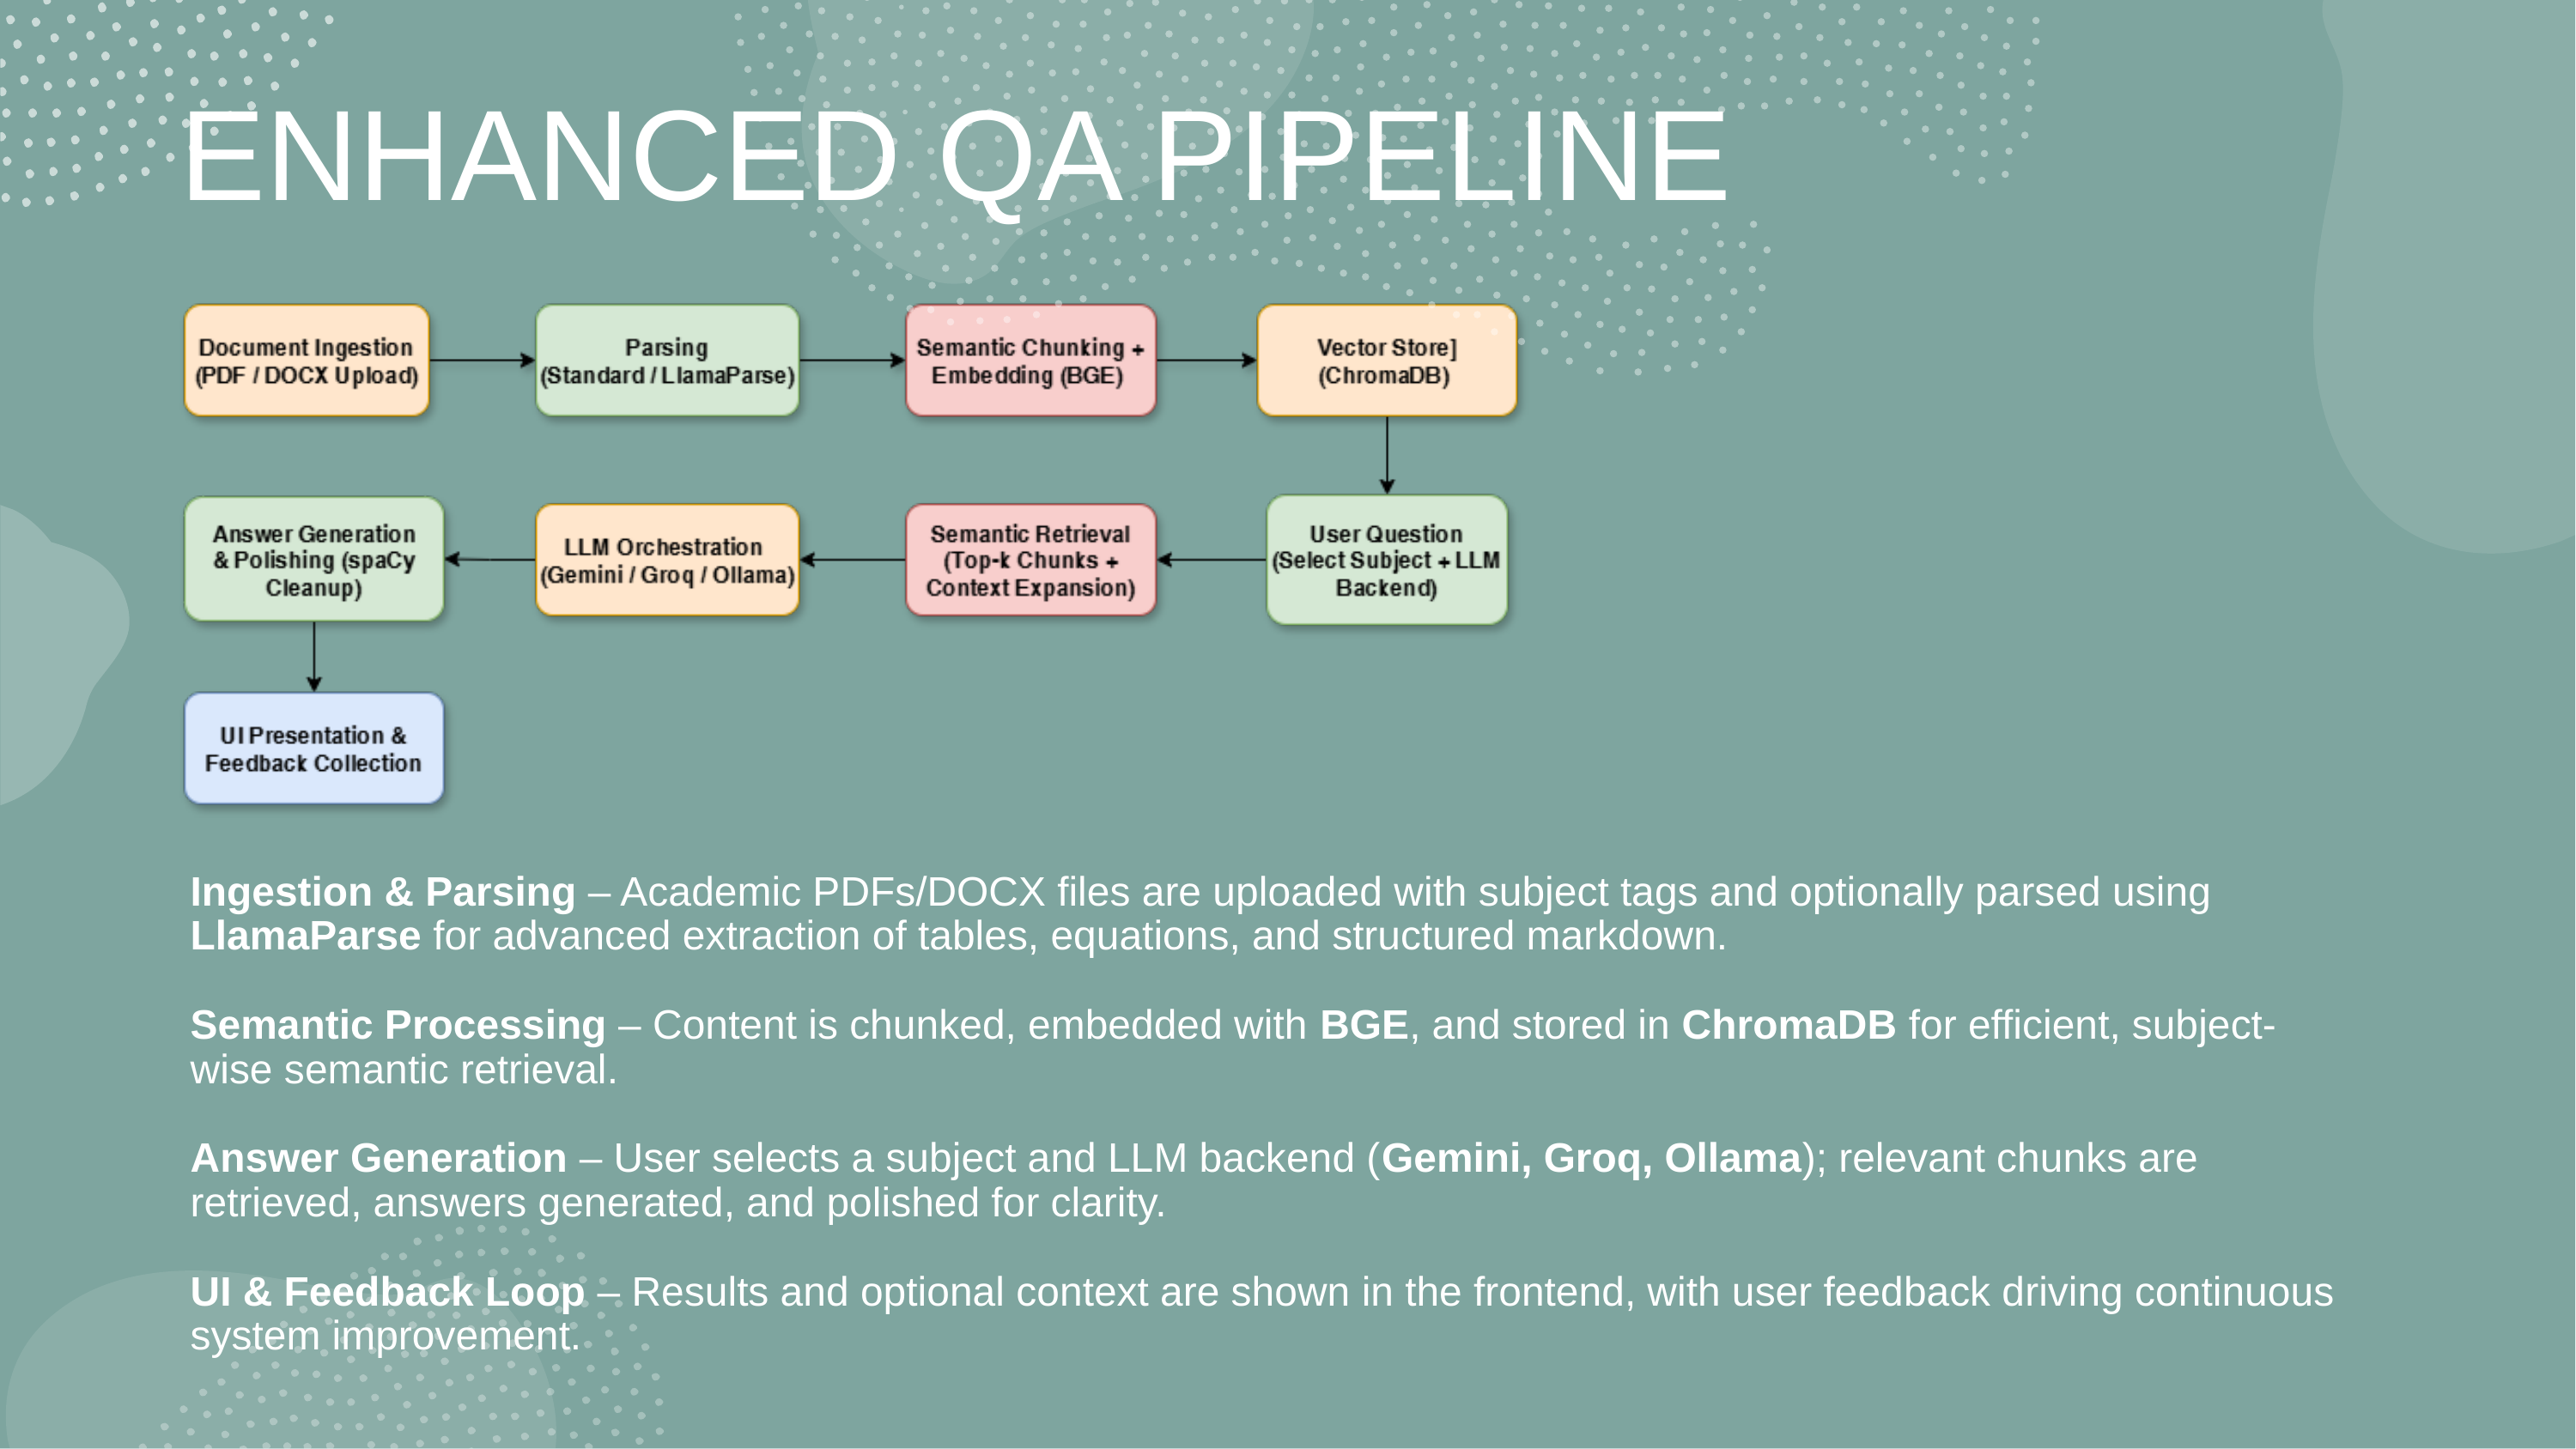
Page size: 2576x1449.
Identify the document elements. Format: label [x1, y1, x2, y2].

text_box [0, 0, 2576, 1449]
